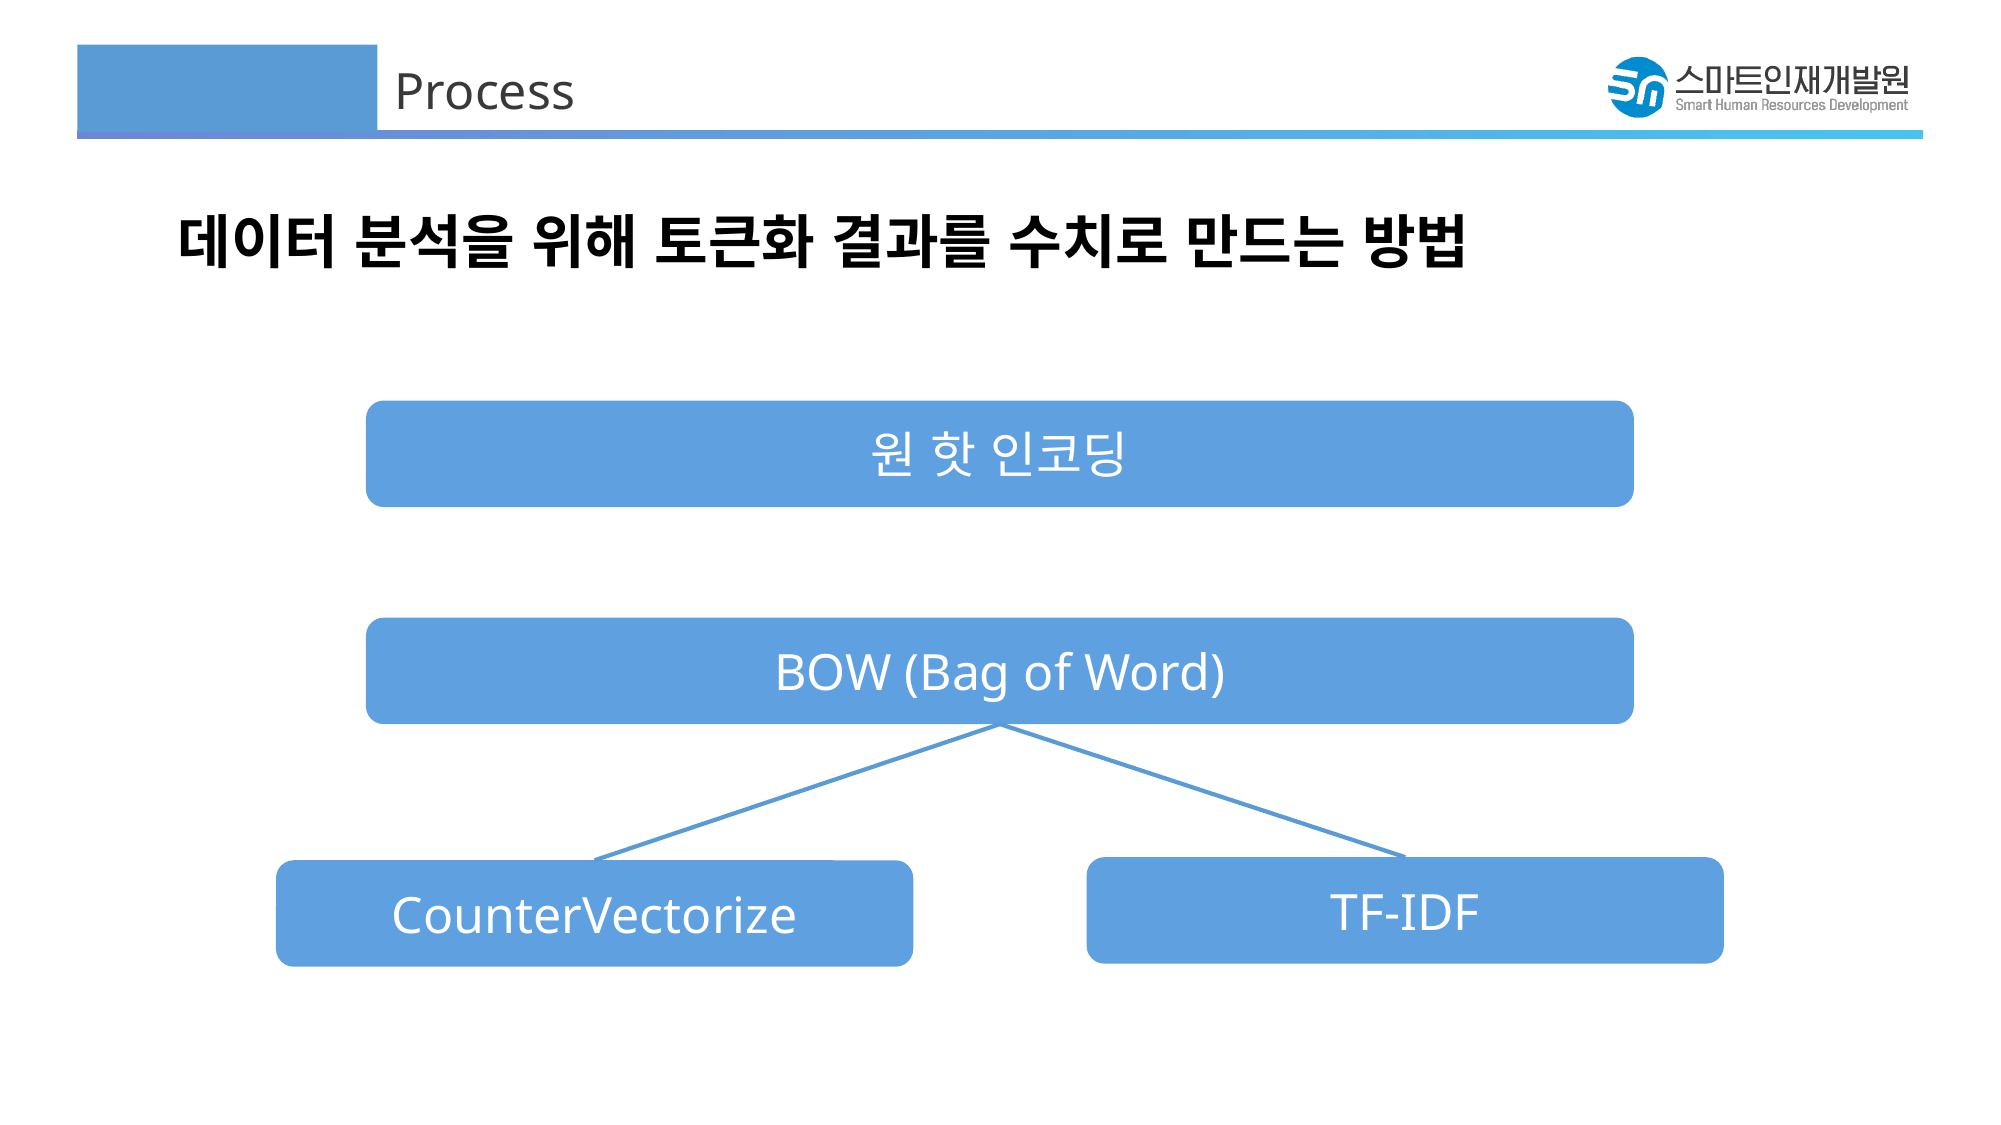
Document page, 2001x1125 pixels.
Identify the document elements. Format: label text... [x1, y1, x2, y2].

text_box CounterVectorize [274, 859, 915, 968]
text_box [594, 724, 1000, 861]
text_box Process [379, 51, 756, 127]
text_box TF-IDF [1085, 856, 1725, 965]
text_box 데이터 분석을 위해 토큰화 결과를 수치로 만드는 방법 [163, 197, 1634, 283]
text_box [999, 724, 1406, 858]
picture [77, 44, 1923, 139]
text_box BOW (Bag of Word) [364, 616, 1635, 726]
text_box 원 핫 인코딩 [364, 399, 1635, 509]
